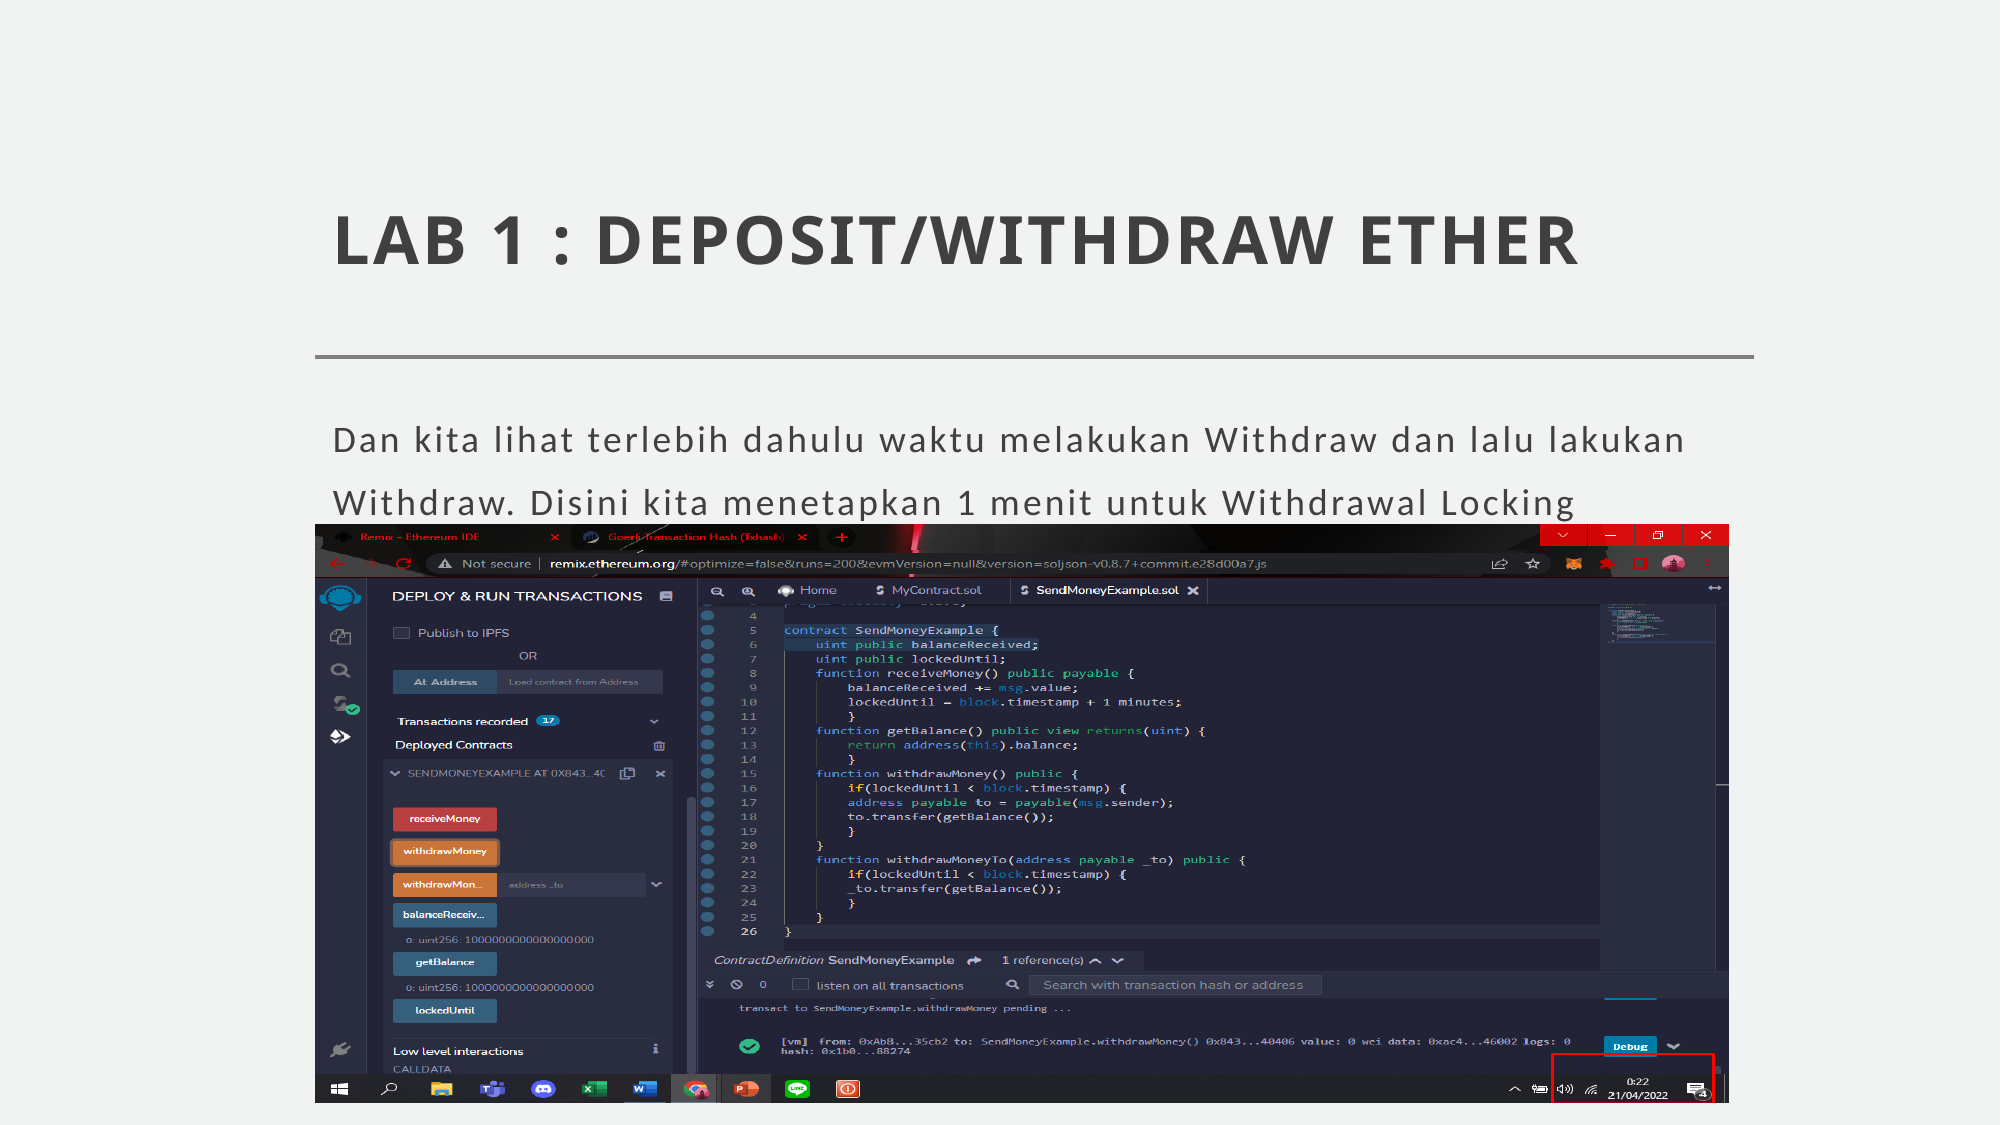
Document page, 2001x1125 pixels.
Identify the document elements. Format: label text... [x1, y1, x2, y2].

title LAB 1 : DEPOSIT/WITHDRAW ETHER [315, 72, 1754, 294]
list Dan kita lihat terlebih dahulu waktu melakukan Withdraw dan lalu lakukan Withdraw. Disini kita menetapkan 1 menit untuk Withdrawal Locking [315, 379, 1754, 979]
picture [314, 523, 1729, 1104]
